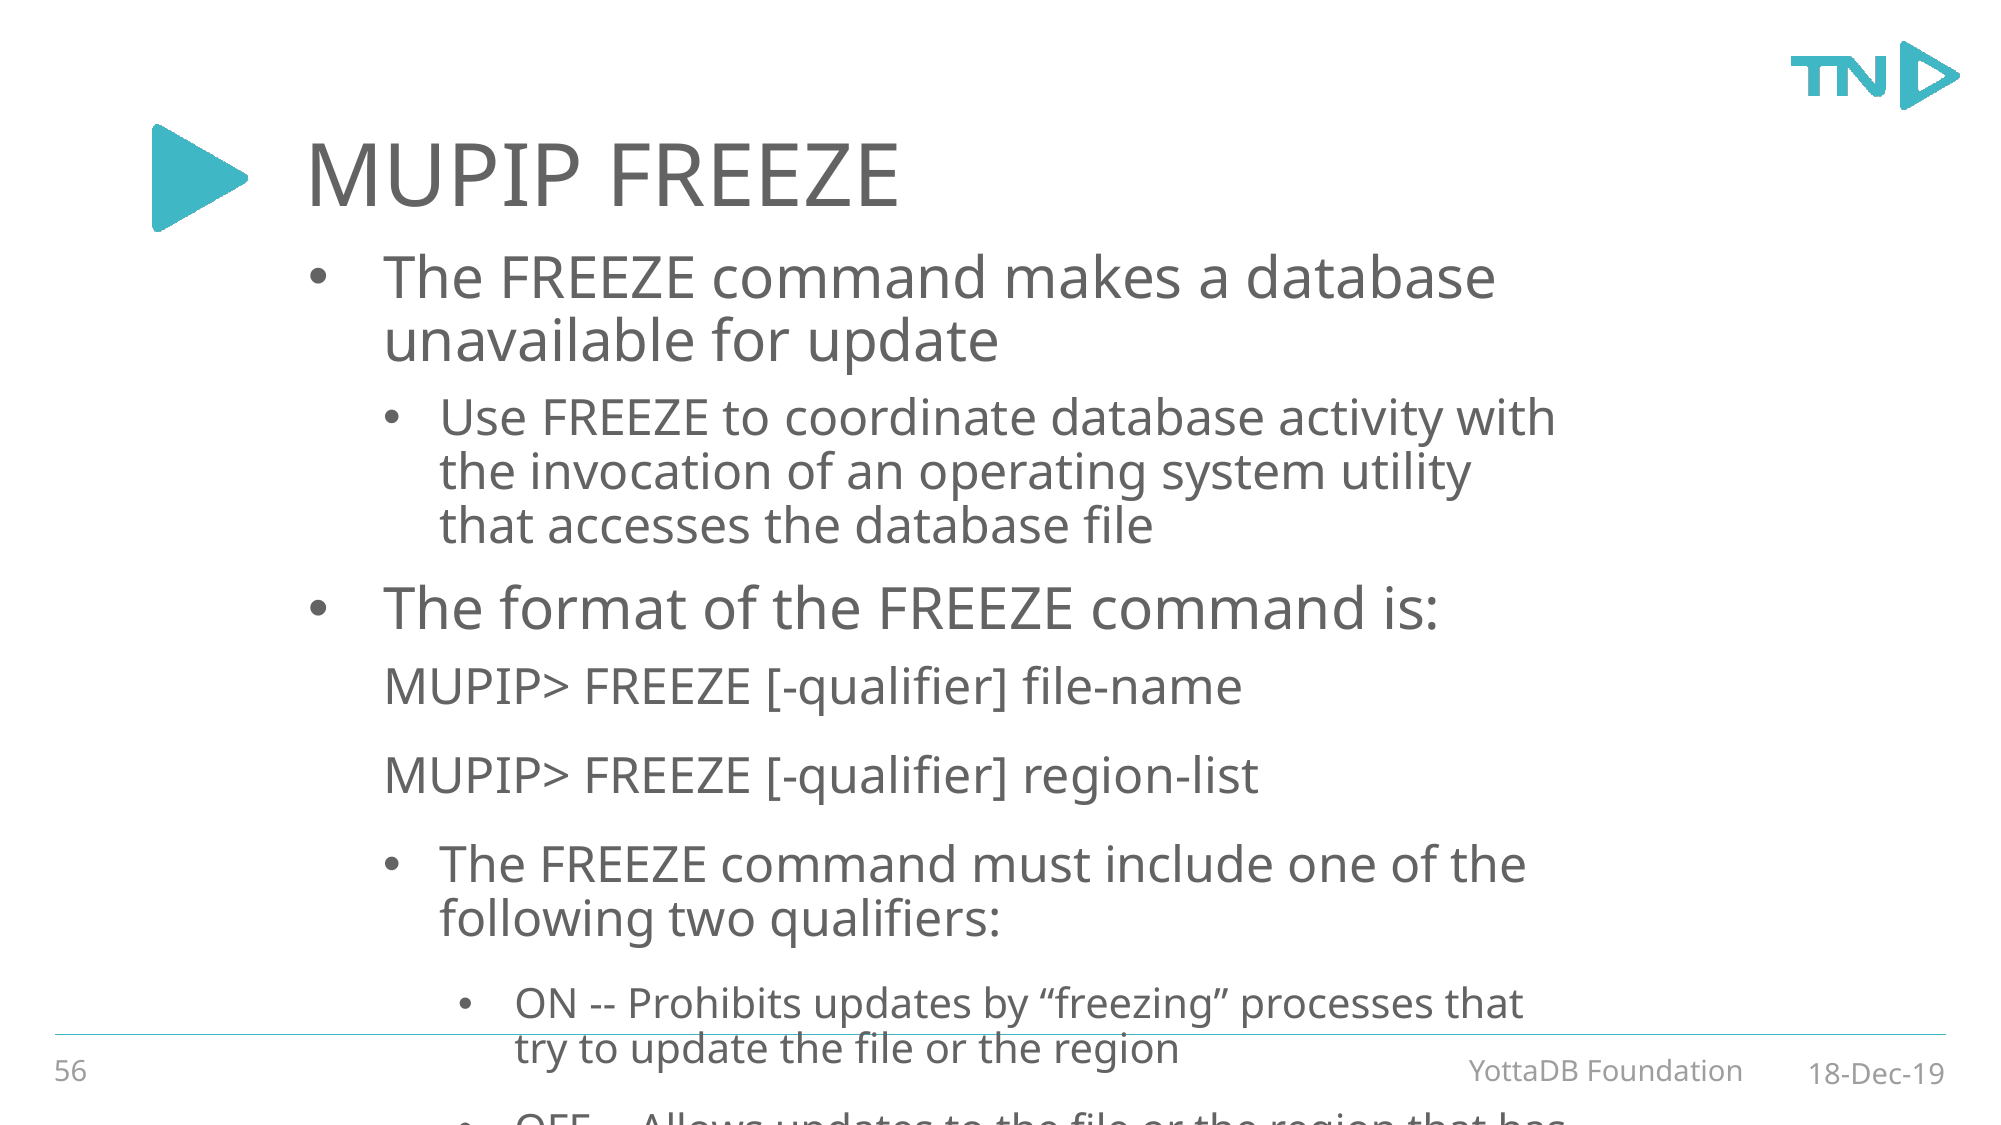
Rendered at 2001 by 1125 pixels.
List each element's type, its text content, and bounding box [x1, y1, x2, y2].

picture [152, 124, 248, 232]
picture [1791, 41, 1960, 110]
list The FREEZE command makes a database unavailable for update Use FREEZE to coordinate database activity with the invocation of an operating system utility that accesses the database file The format of the FREEZE command is: MUPIP> FREEZE [-qualifier] file-name MUPIP> FREEZE [-qualifier] region-list The FREEZE command must include one of the following two qualifiers: ON -- Prohibits updates by “freezing” processes that try to update the file or the region OFF -- Allows updates to the file or the region that has been frozen to continue [293, 240, 1590, 712]
footer YottaDB Foundation [1083, 1042, 1759, 1103]
slide_number 56 [39, 1042, 156, 1103]
slide_number 18-Dec-19 [1762, 1042, 1961, 1103]
title MUPIP FREEZE [289, 124, 1590, 232]
